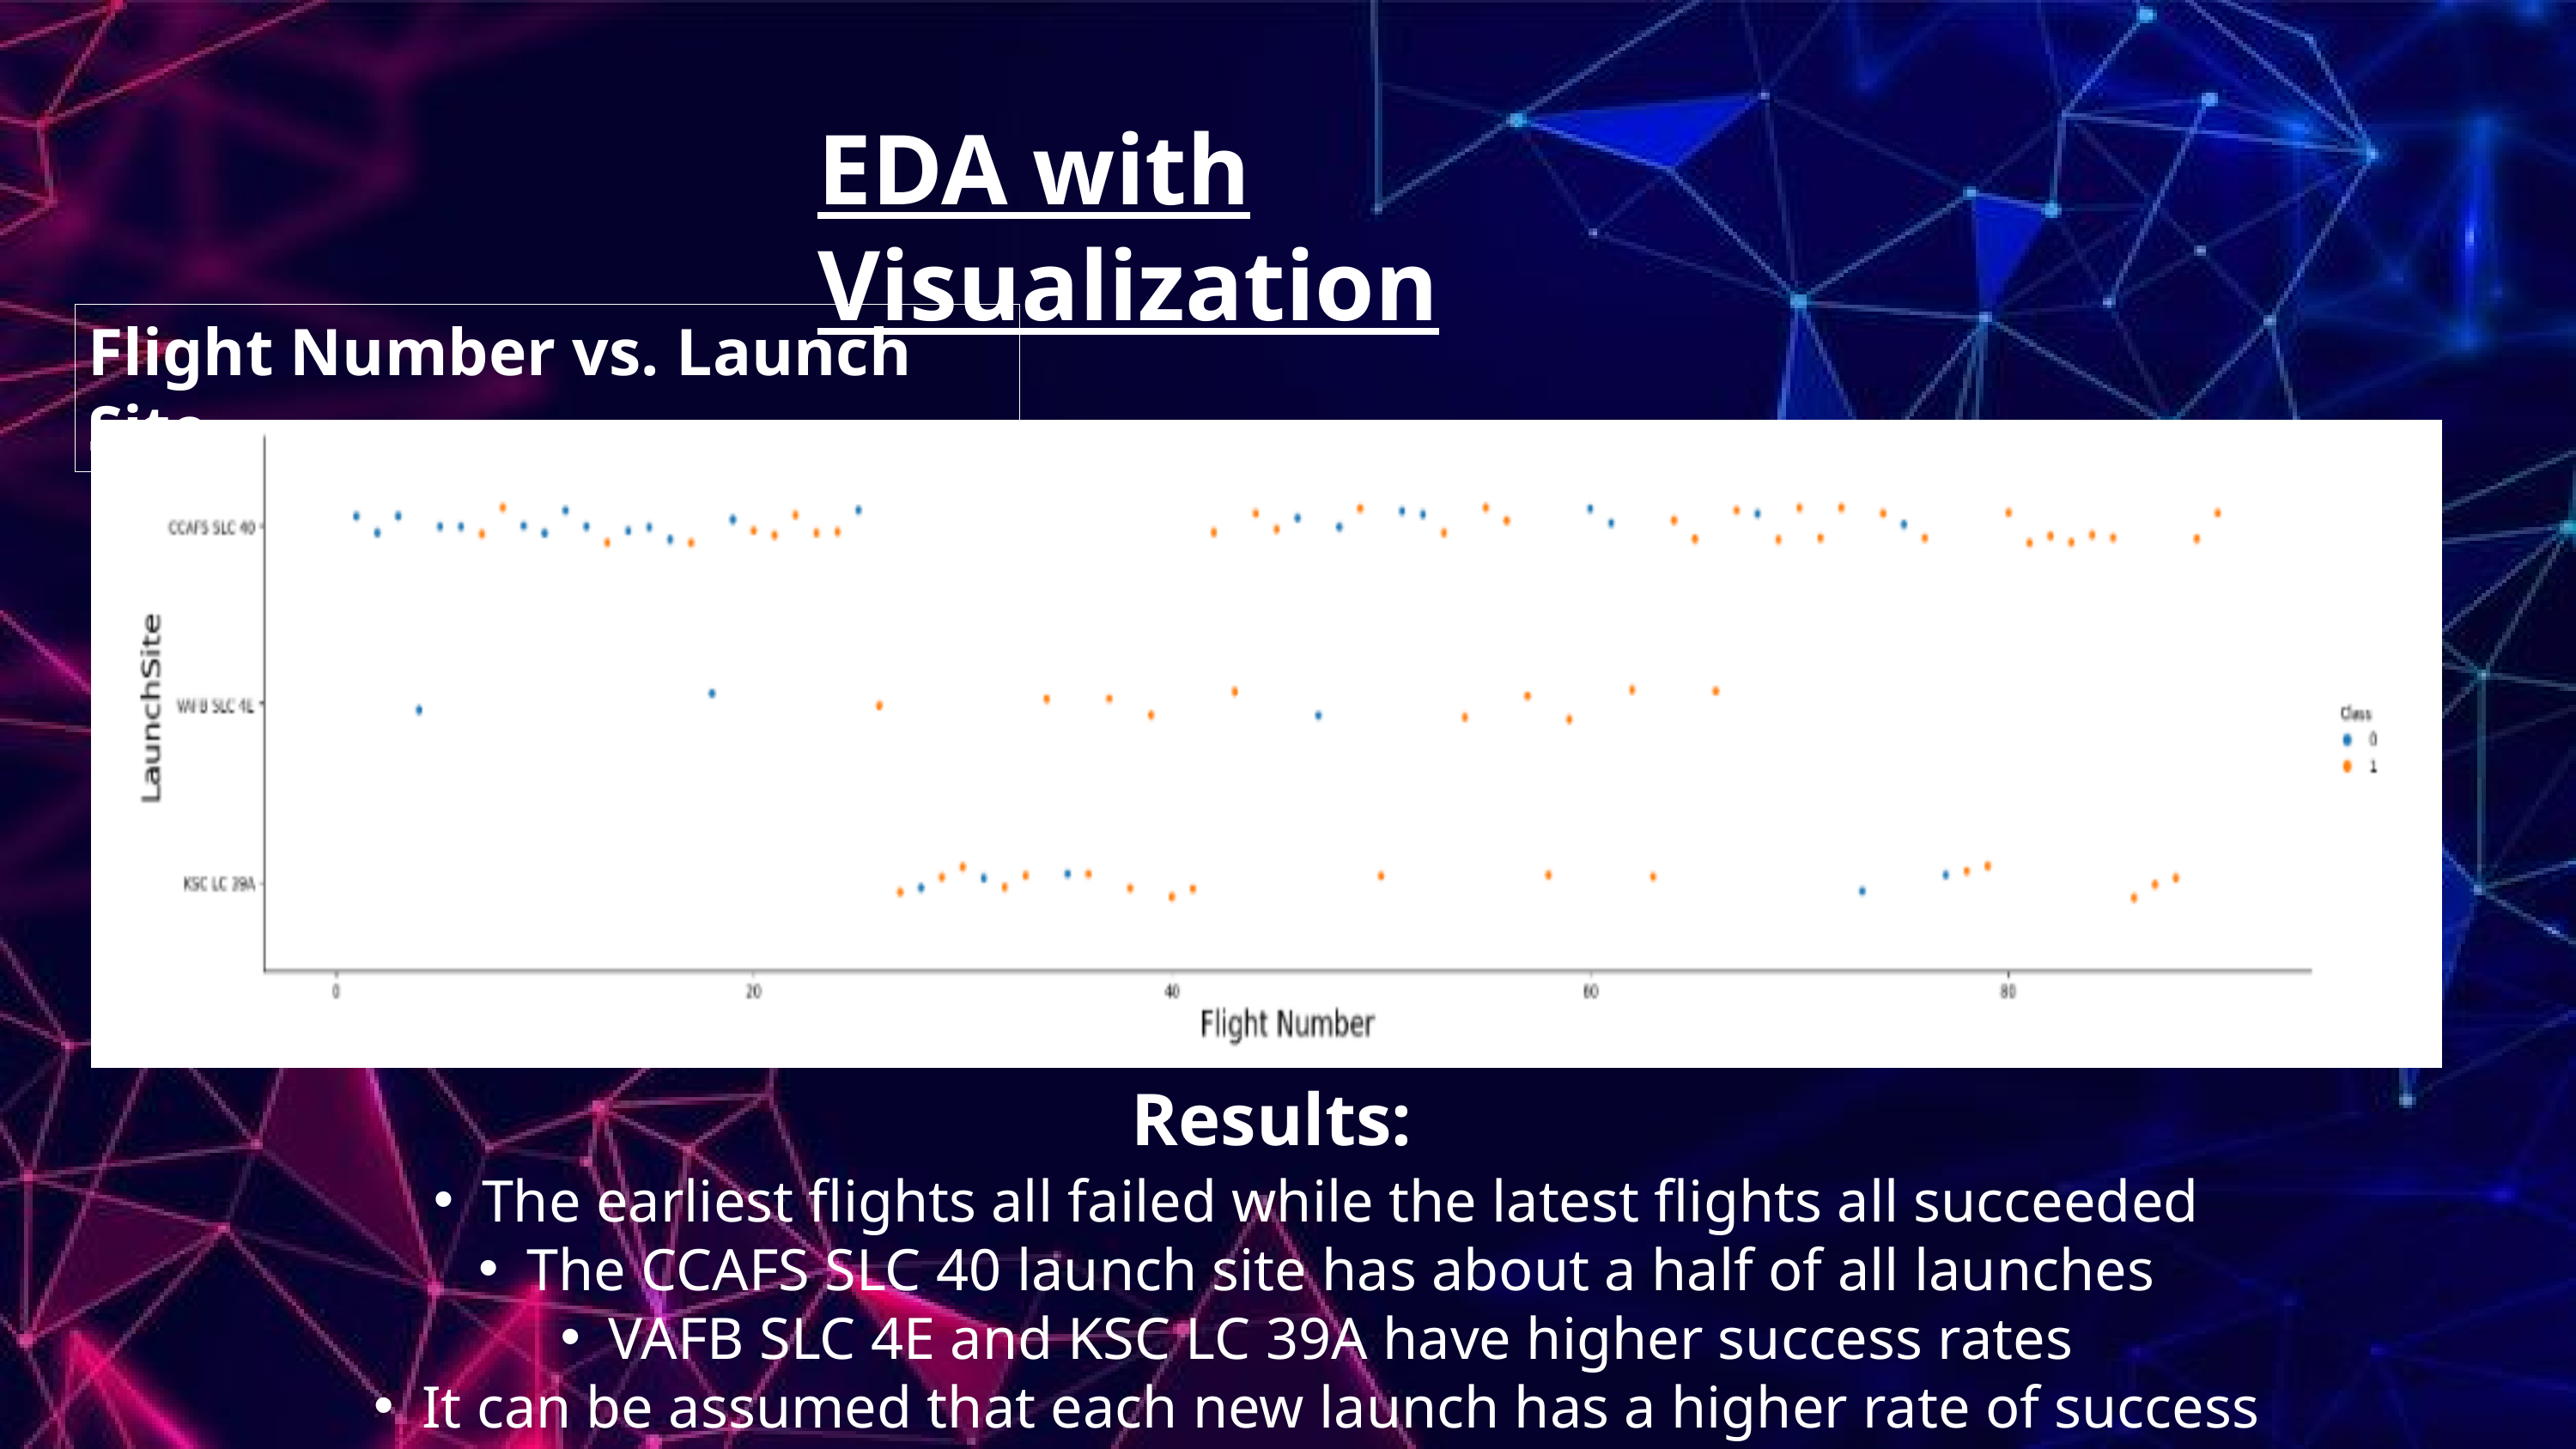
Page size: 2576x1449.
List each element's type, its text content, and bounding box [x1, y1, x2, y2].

text_box The earliest flights all failed while the latest flights all succeeded The CCAFS SLC 40 launch site has about a half of all launches VAFB SLC 4E and KSC LC 39A have higher success rates It can be assumed that each new launch has a higher rate of success [193, 1158, 2442, 1446]
text_box Flight Number vs. Launch Site [75, 304, 1020, 472]
text_box EDA with Visualization [805, 101, 1857, 347]
picture [0, 0, 2576, 1449]
text_box Results: [912, 1077, 1631, 1167]
